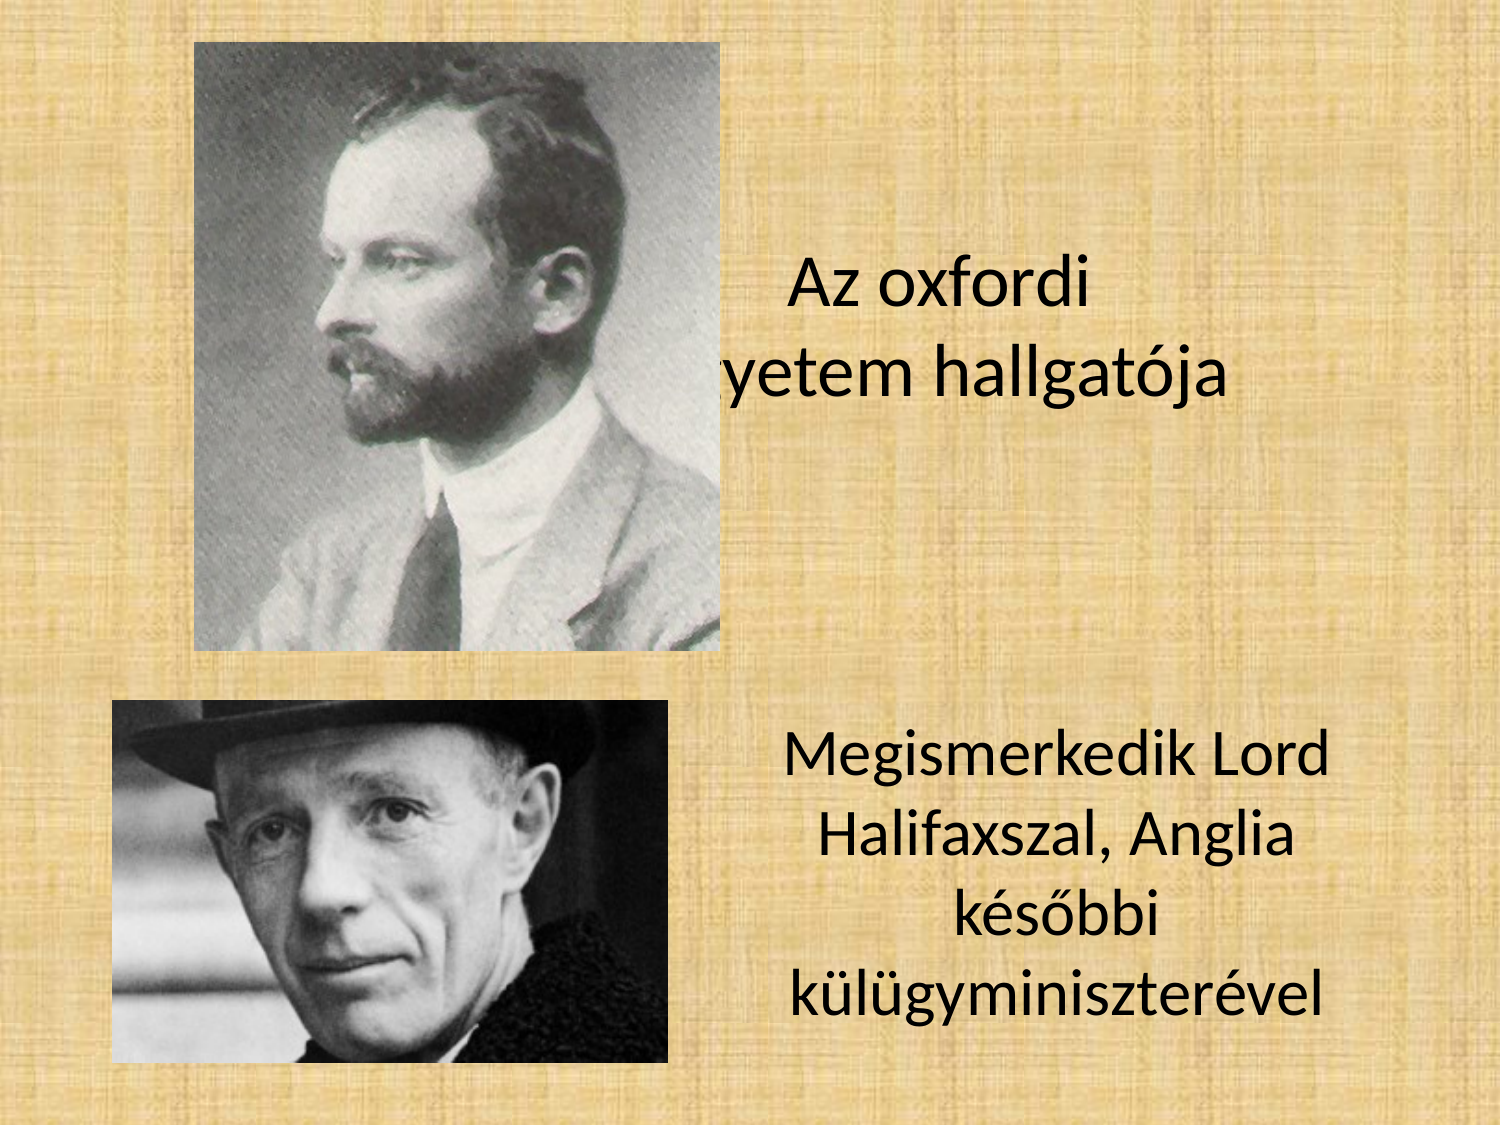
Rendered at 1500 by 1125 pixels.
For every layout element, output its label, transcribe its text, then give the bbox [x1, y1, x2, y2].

list Megismerkedik Lord Halifaxszal, Anglia későbbi külügyminiszterével [719, 701, 1395, 1097]
title Az oxfordi egyetem hallgatója [726, 208, 1248, 526]
picture [0, 0, 1500, 1125]
